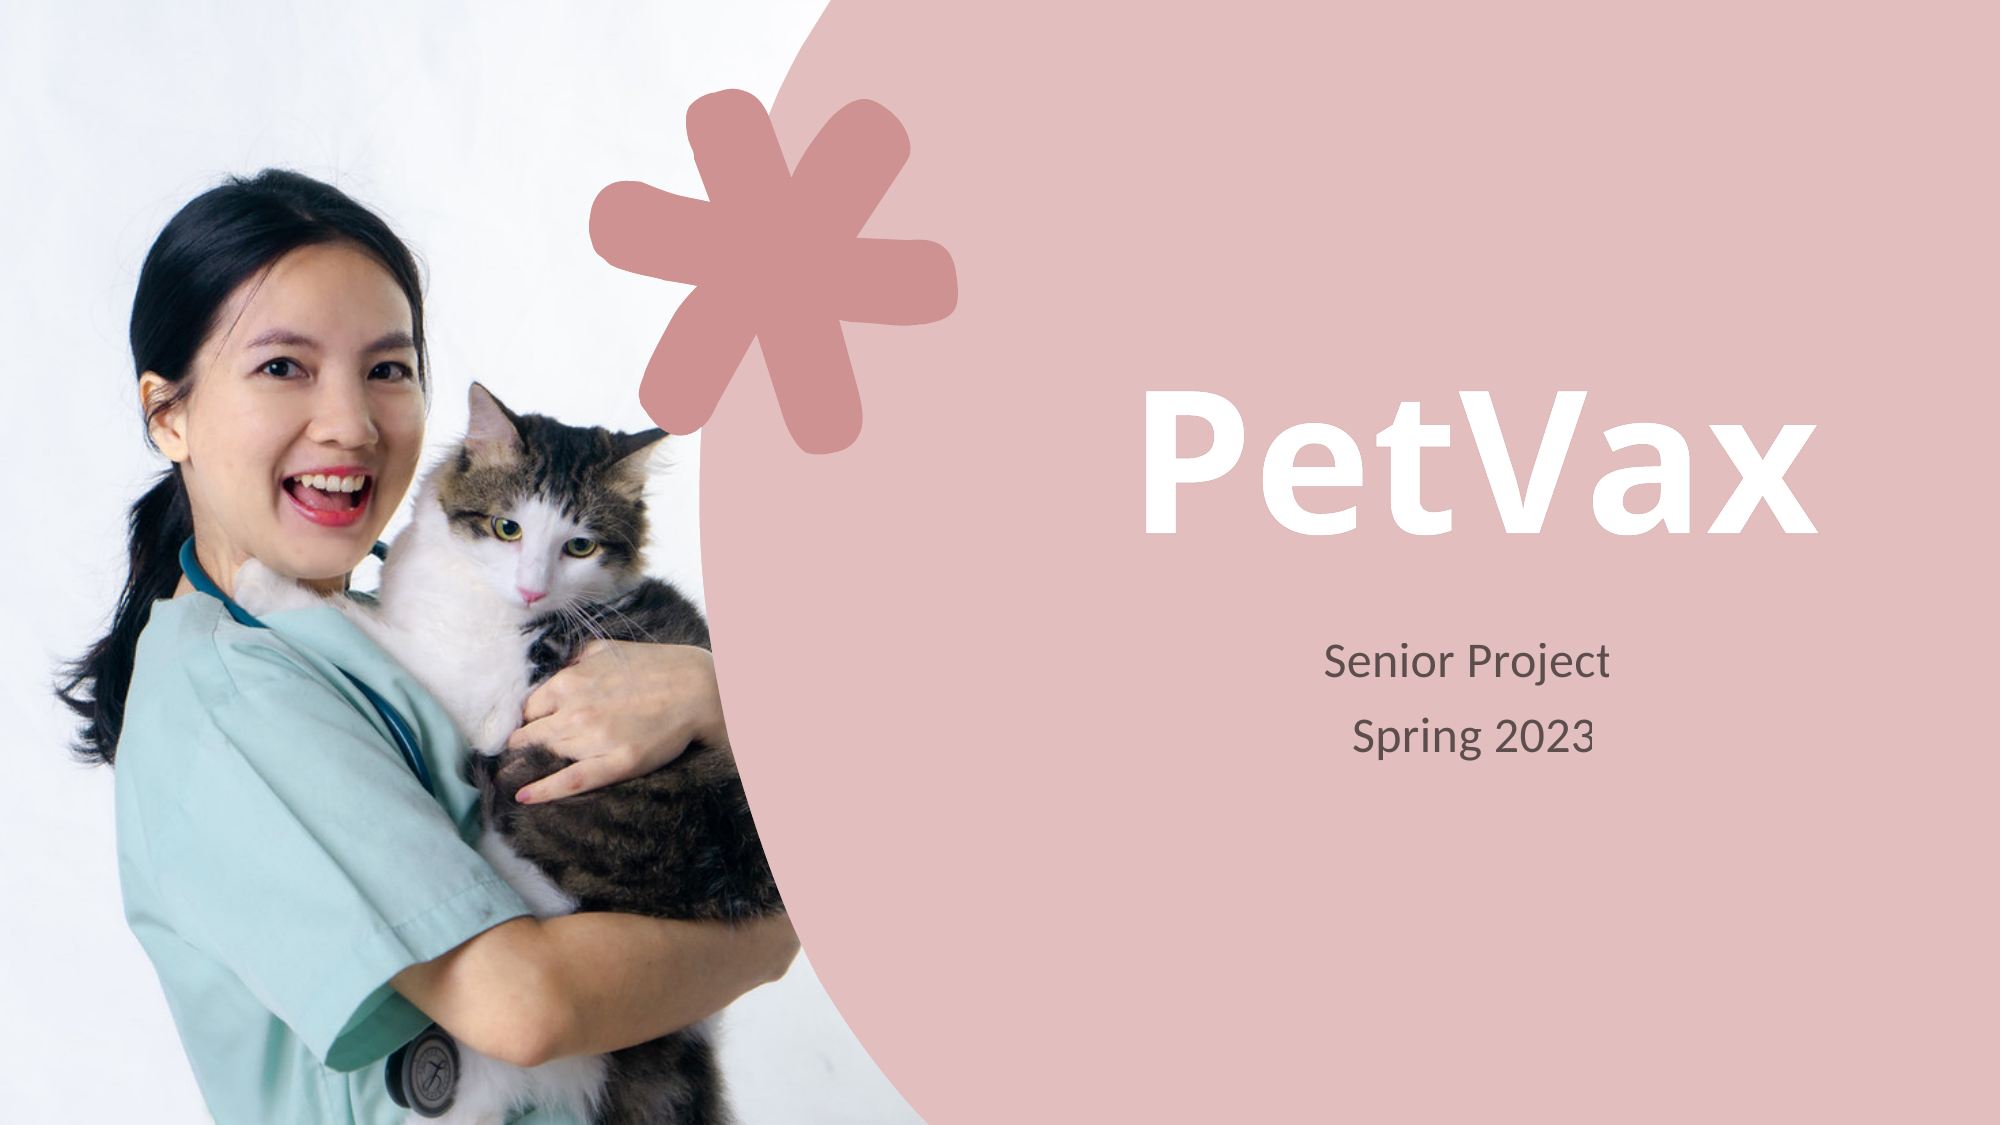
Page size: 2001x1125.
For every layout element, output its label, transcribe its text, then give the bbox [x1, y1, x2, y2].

title PetVax [1062, 209, 1886, 585]
picture [0, 0, 929, 1125]
list Senior Project Spring 2023 [1062, 626, 1886, 1006]
